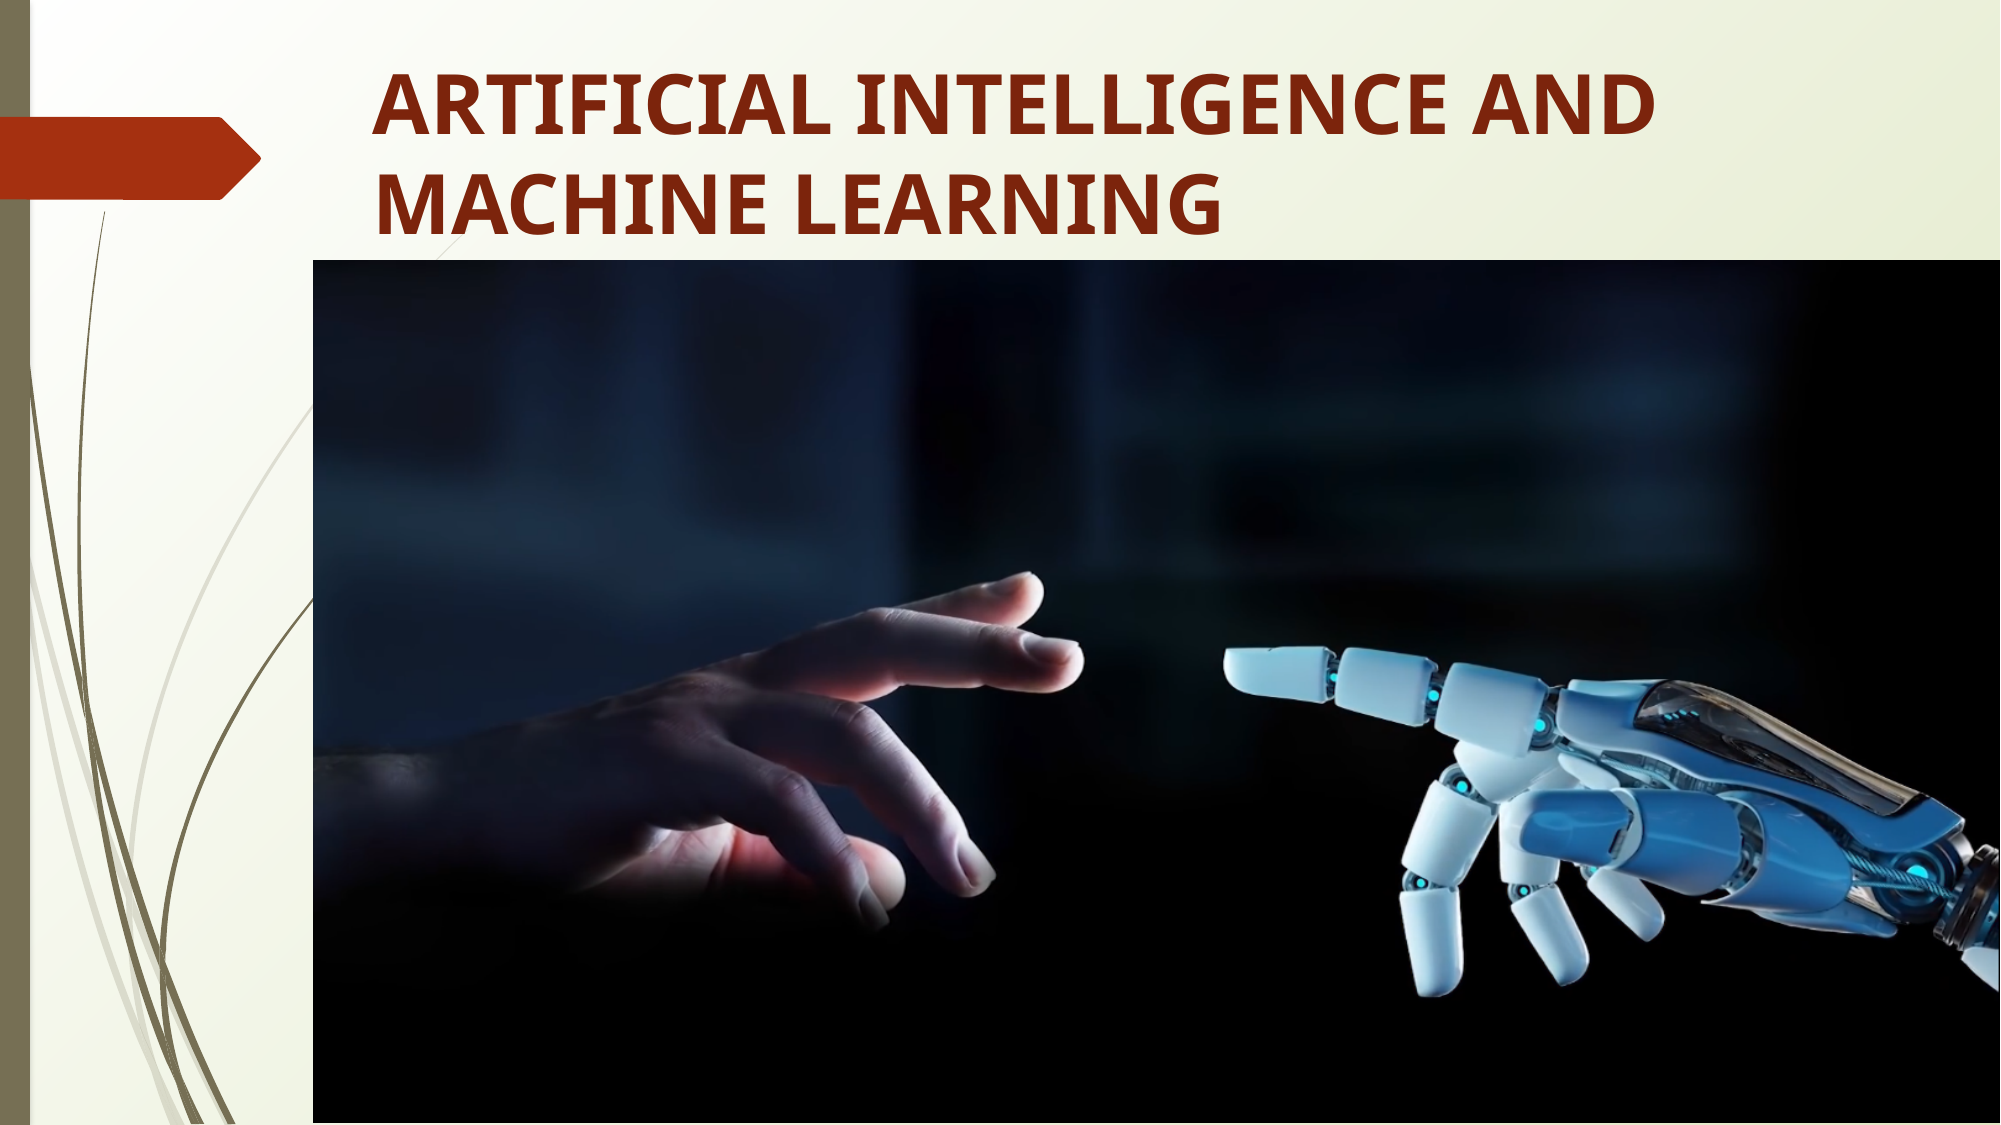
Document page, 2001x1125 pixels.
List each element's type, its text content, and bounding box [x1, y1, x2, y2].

picture [312, 260, 2000, 1123]
text_box ARTIFICIAL INTELLIGENCE AND MACHINE LEARNING [357, 43, 1962, 259]
